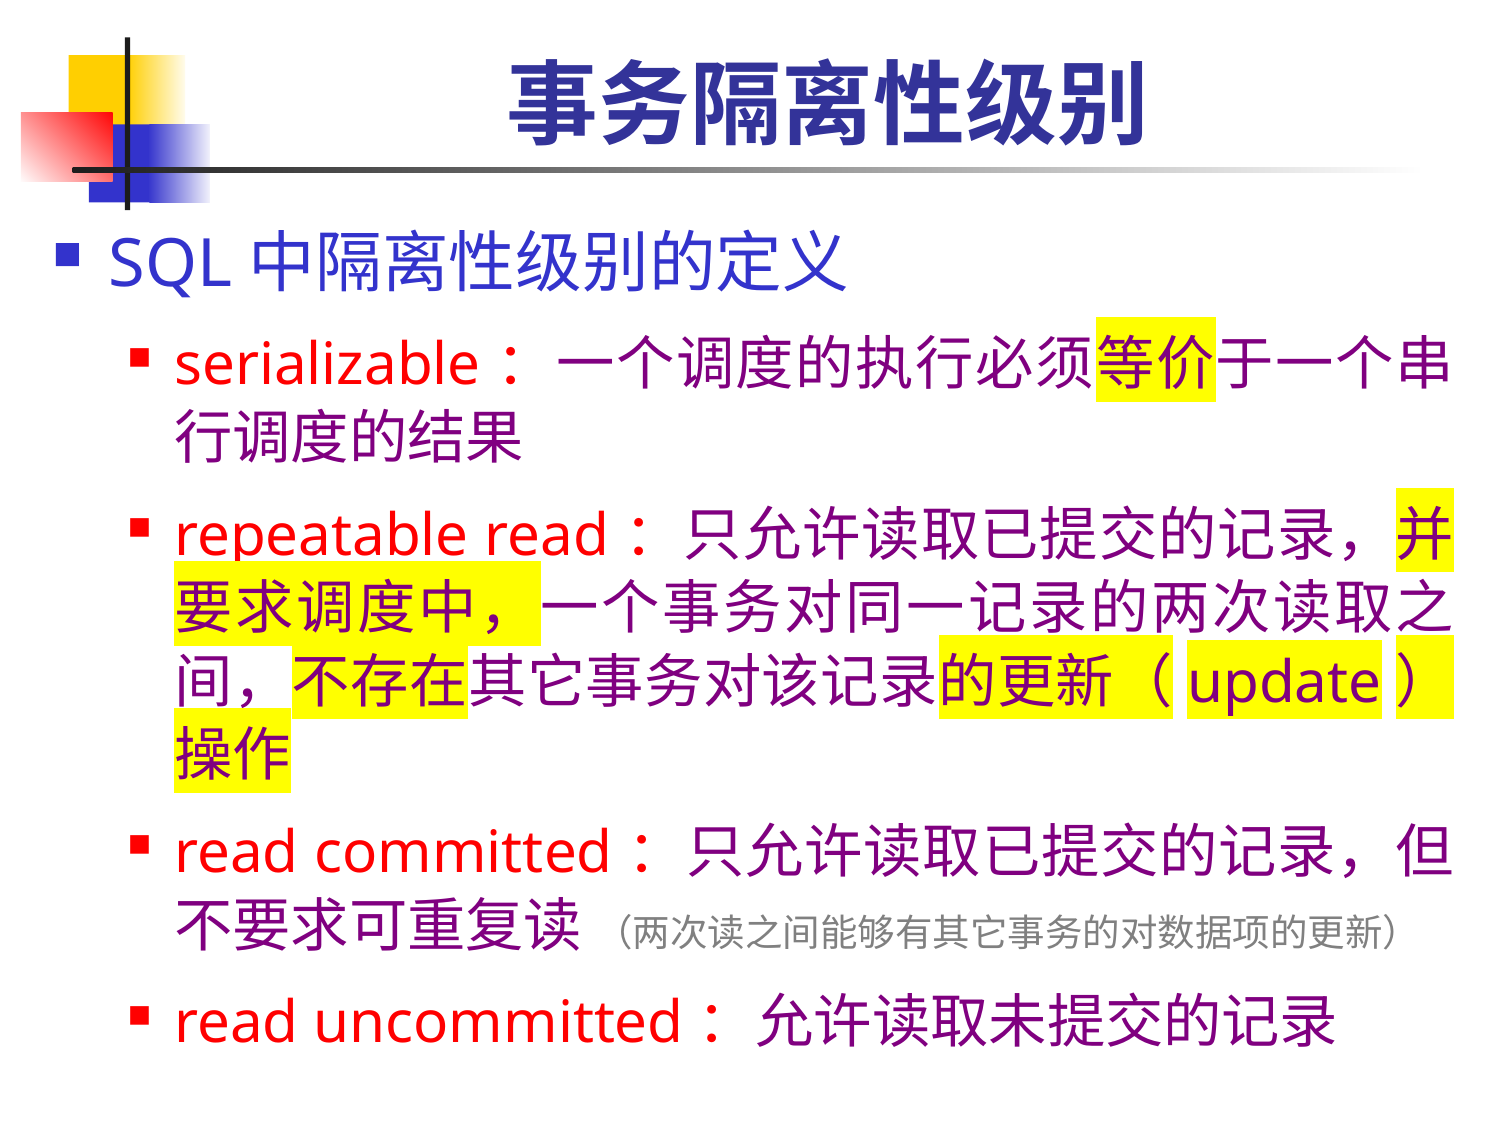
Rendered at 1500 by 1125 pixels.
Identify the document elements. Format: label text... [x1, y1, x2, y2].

list SQL中隔离性级别的定义 serializable：一个调度的执行必须等价于一个串行调度的结果 repeatable read：只允许读取已提交的记录，并要求调度中，一个事务对同一记录的两次读取之间，不存在其它事务对该记录的更新（update）操作 read committed：只允许读取已提交的记录，但不要求可重复读 （两次读之间能够有其它事务的对数据项的更新） read uncommitted：允许读取未提交的记录 [37, 212, 1470, 1076]
title 事务隔离性级别 [188, 24, 1468, 164]
